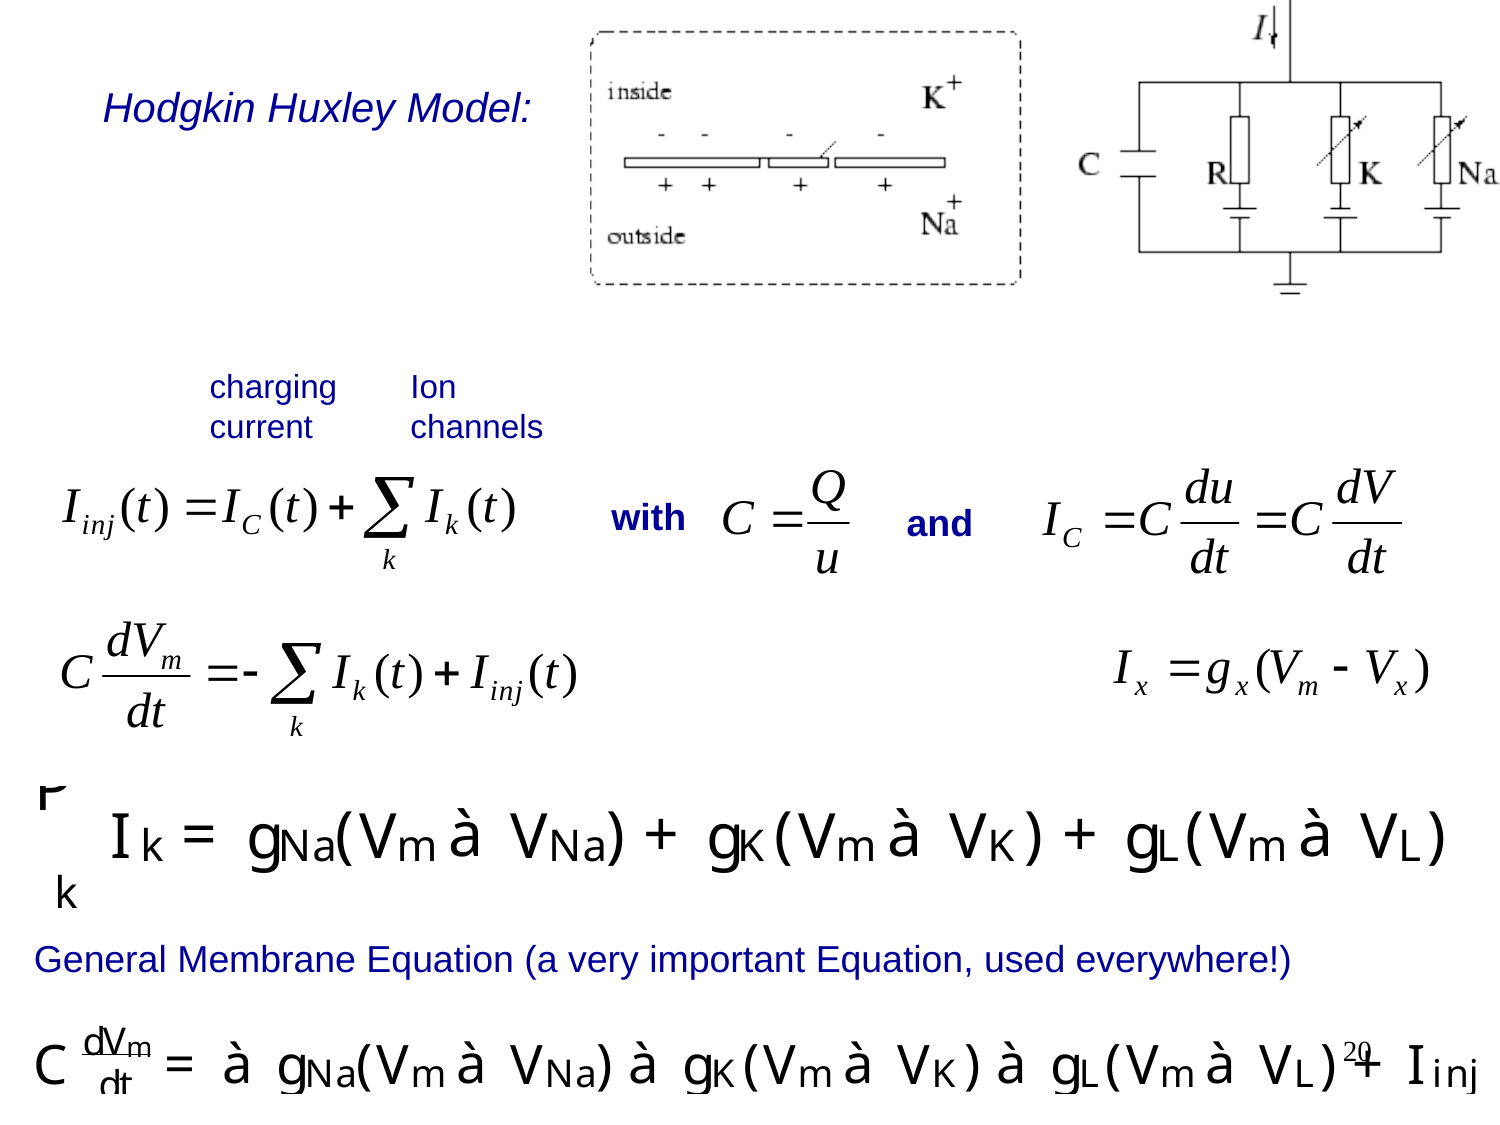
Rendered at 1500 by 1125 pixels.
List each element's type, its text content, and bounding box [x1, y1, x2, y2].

text_box and [891, 491, 1022, 552]
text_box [17, 927, 1490, 1095]
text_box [714, 455, 861, 586]
picture [29, 786, 1457, 910]
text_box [1104, 632, 1441, 709]
text_box charging current [194, 361, 384, 450]
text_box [52, 467, 524, 581]
text_box Ion channels [395, 361, 585, 450]
text_box with [596, 485, 709, 545]
picture [590, 0, 1500, 296]
title Hodgkin Huxley Model: [87, 62, 585, 150]
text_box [1033, 455, 1413, 586]
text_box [52, 609, 587, 747]
